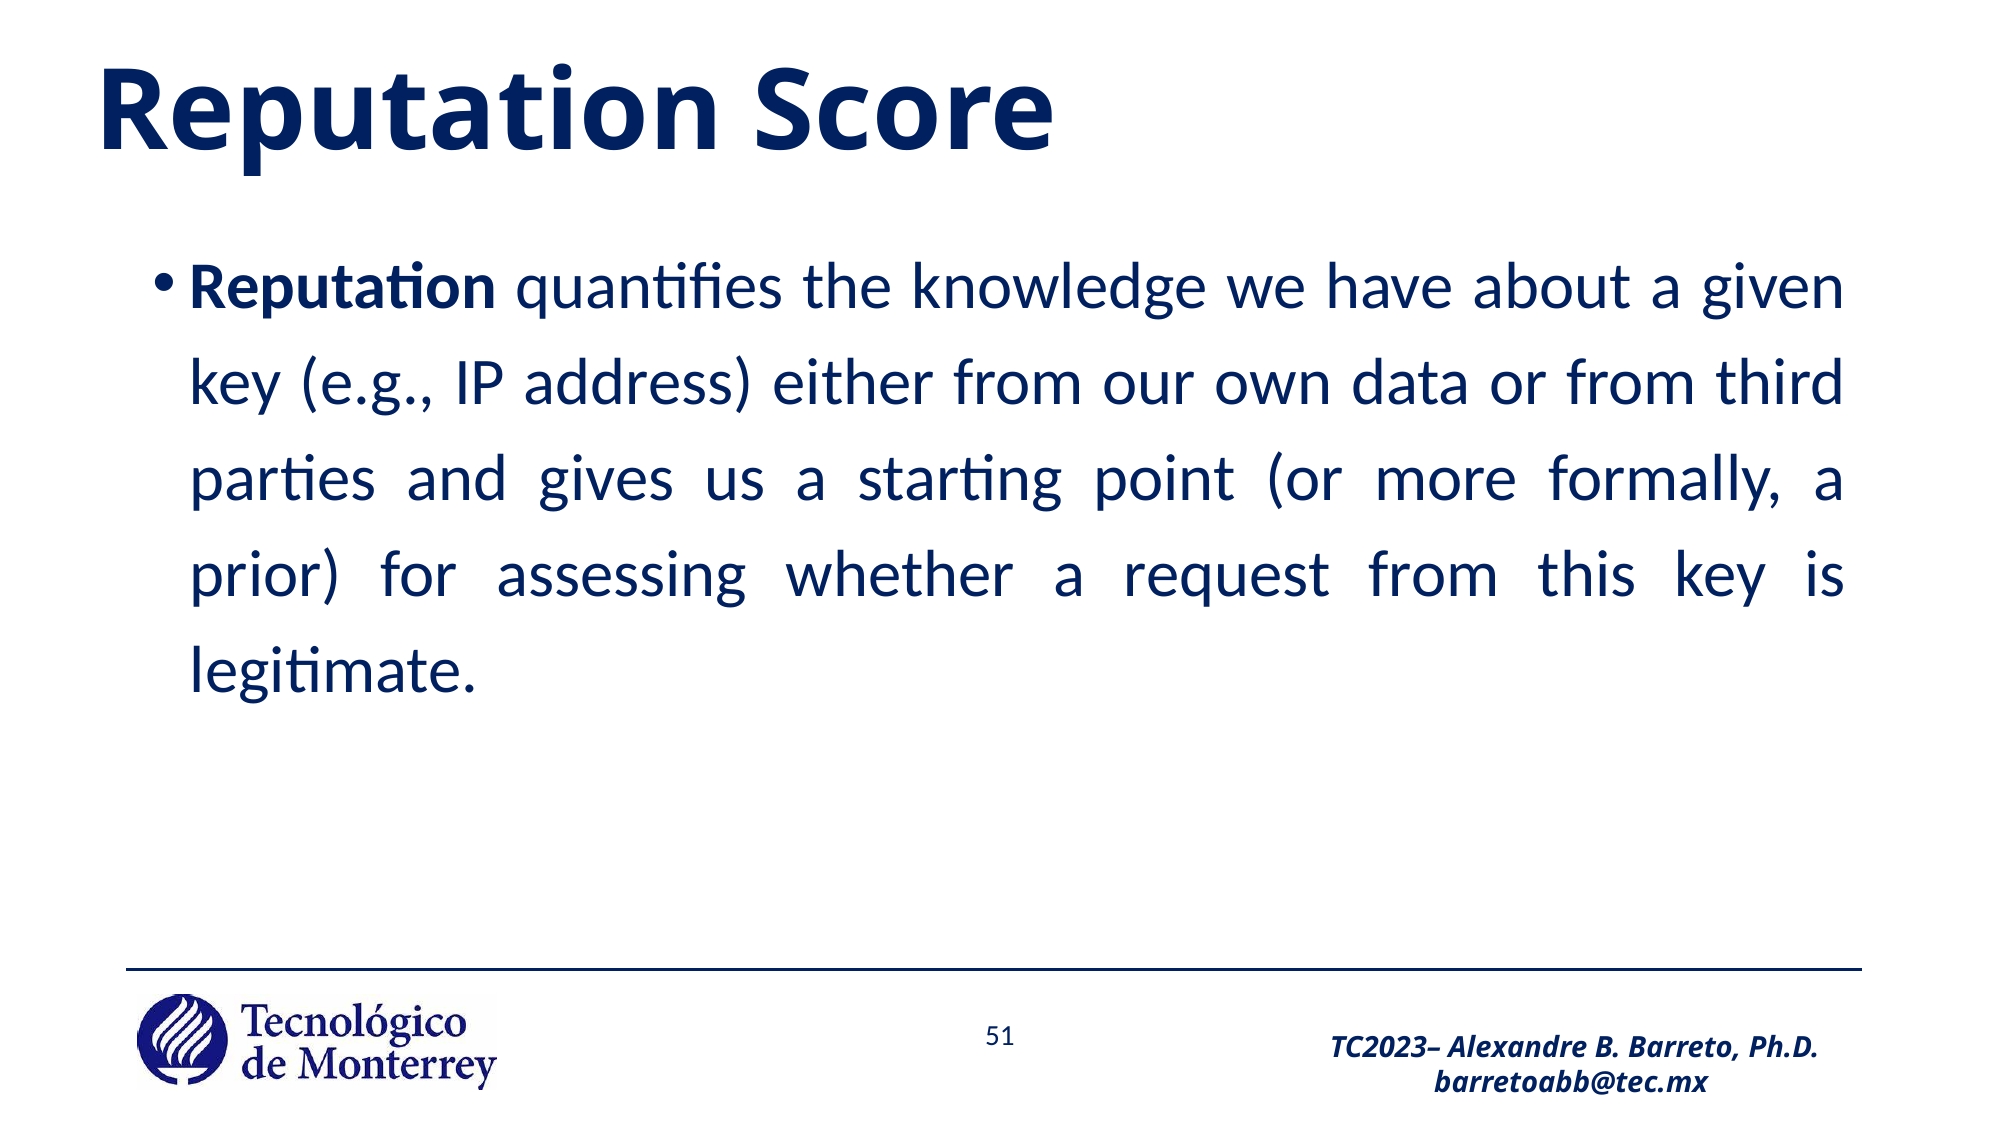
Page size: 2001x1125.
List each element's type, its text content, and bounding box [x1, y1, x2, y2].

picture [137, 994, 497, 1090]
title Reputation Score [79, 31, 1805, 196]
text_box Reputation quantifies the knowledge we have about a given key (e.g., IP address) either from our own data or from third parties and gives us a starting point (or more formally, a prior) for assessing whether a request from this key is legitimate. [137, 217, 1863, 976]
